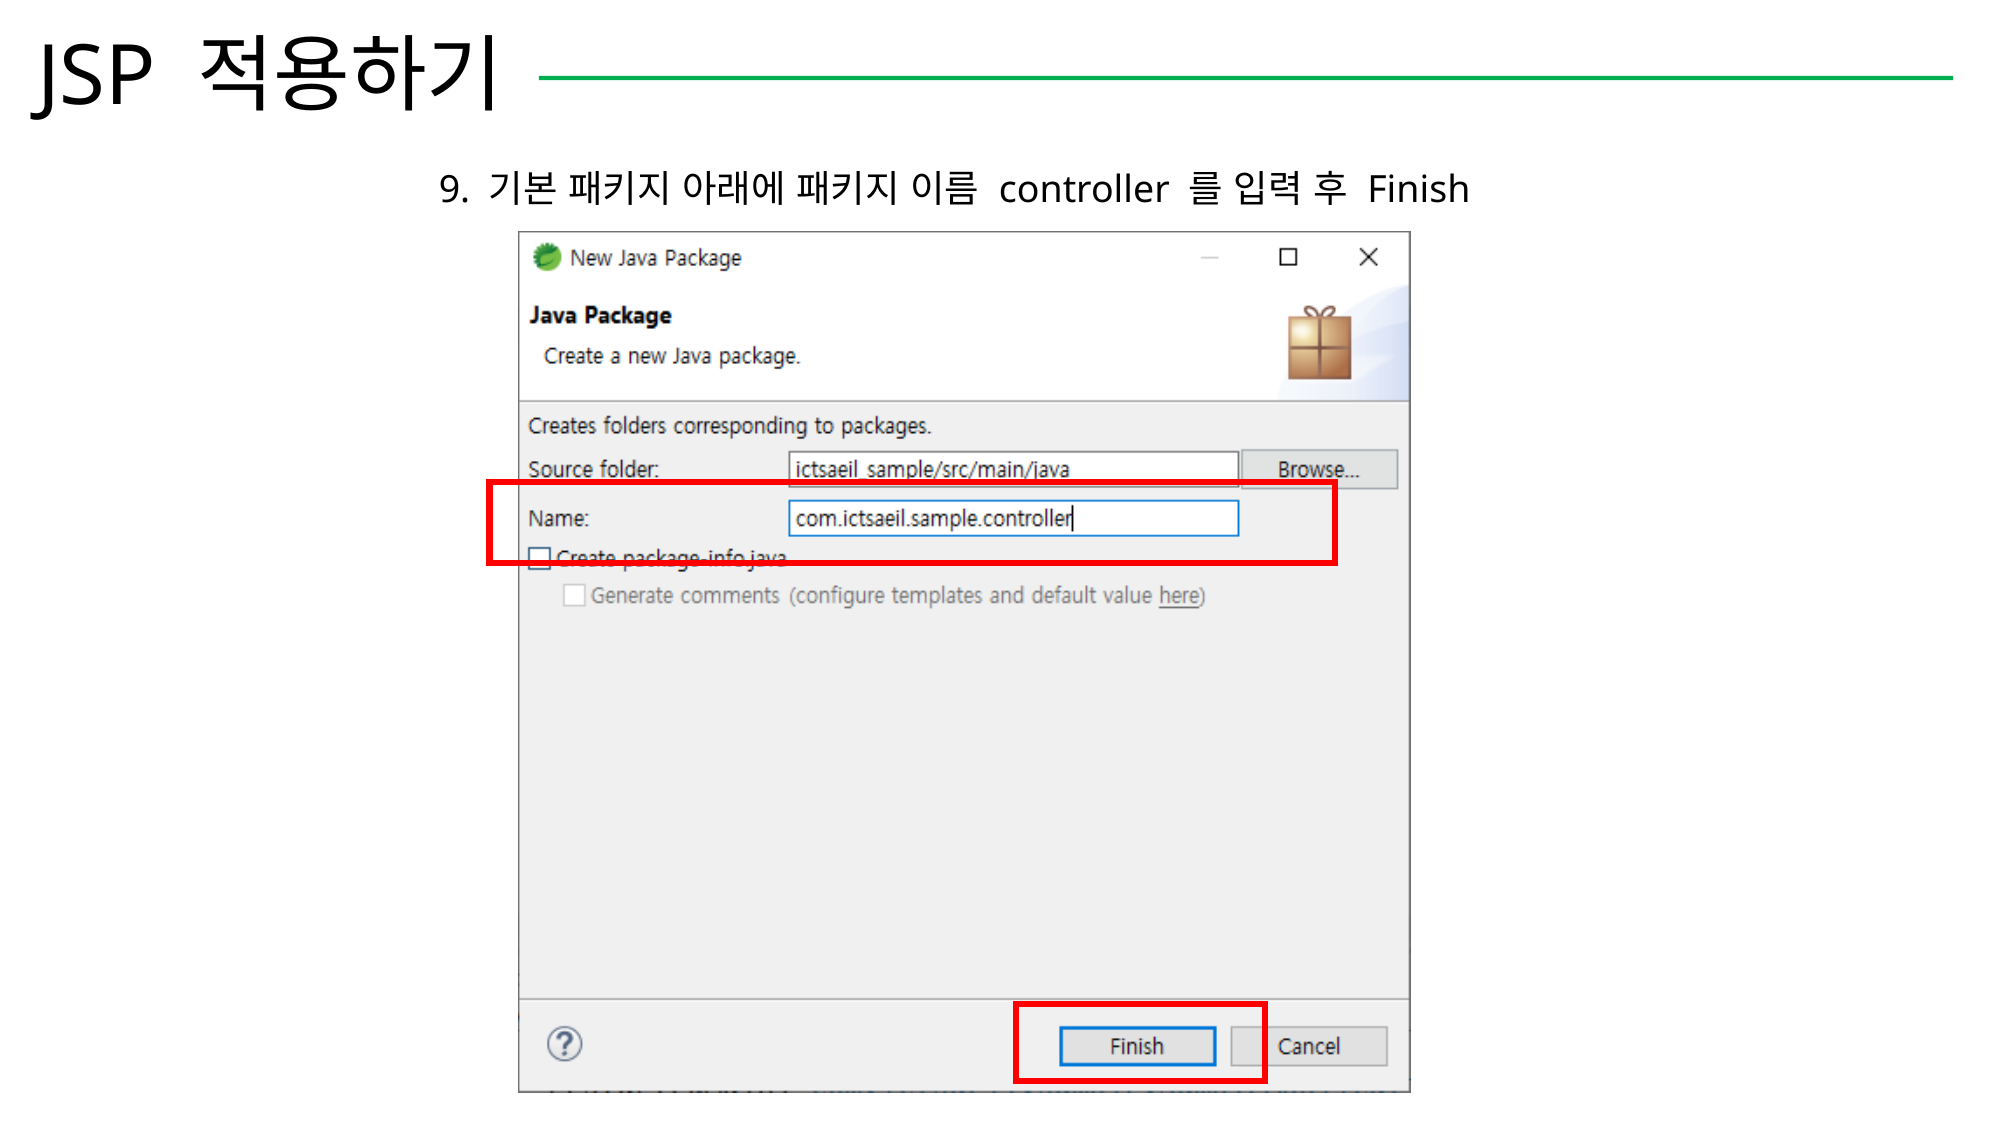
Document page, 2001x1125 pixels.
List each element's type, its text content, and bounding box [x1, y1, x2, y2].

text_box 9. 기본 패키지 아래에 패키지 이름 controller 를 입력 후 Finish [423, 157, 1779, 218]
picture [518, 231, 1411, 1093]
text_box [488, 481, 518, 564]
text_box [22, 21, 1954, 135]
